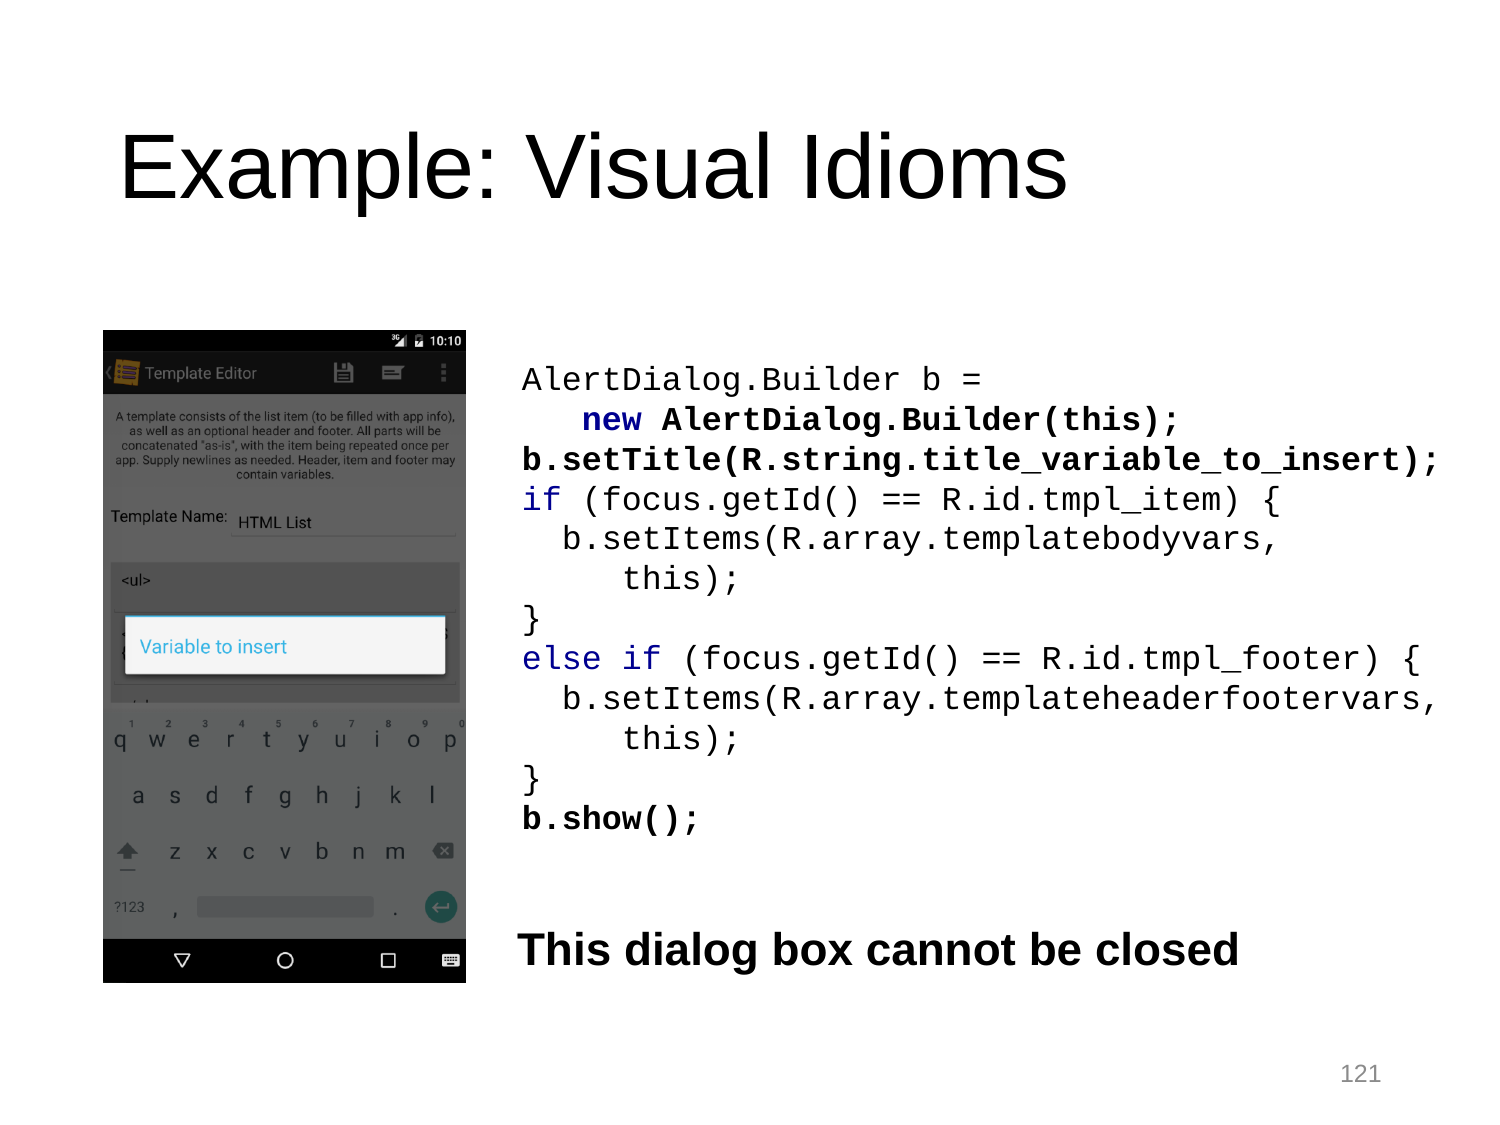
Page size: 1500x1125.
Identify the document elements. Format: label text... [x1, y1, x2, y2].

picture [103, 330, 466, 983]
title Example: Visual Idioms [103, 59, 1397, 278]
text_box AlertDialog.Builder b = new AlertDialog.Builder(this); b.setTitle(R.string.title_variable_to_insert); if (focus.getId() == R.id.tmpl_item) { b.setItems(R.array.templatebodyvars, this); } else if (focus.getId() == R.id.tmpl_footer) { b.setItems(R.array.templateheaderfootervars, this); } b.show(); [507, 349, 1457, 844]
text_box This dialog box cannot be closed [502, 911, 1279, 982]
slide_number 121 [1059, 1042, 1397, 1103]
